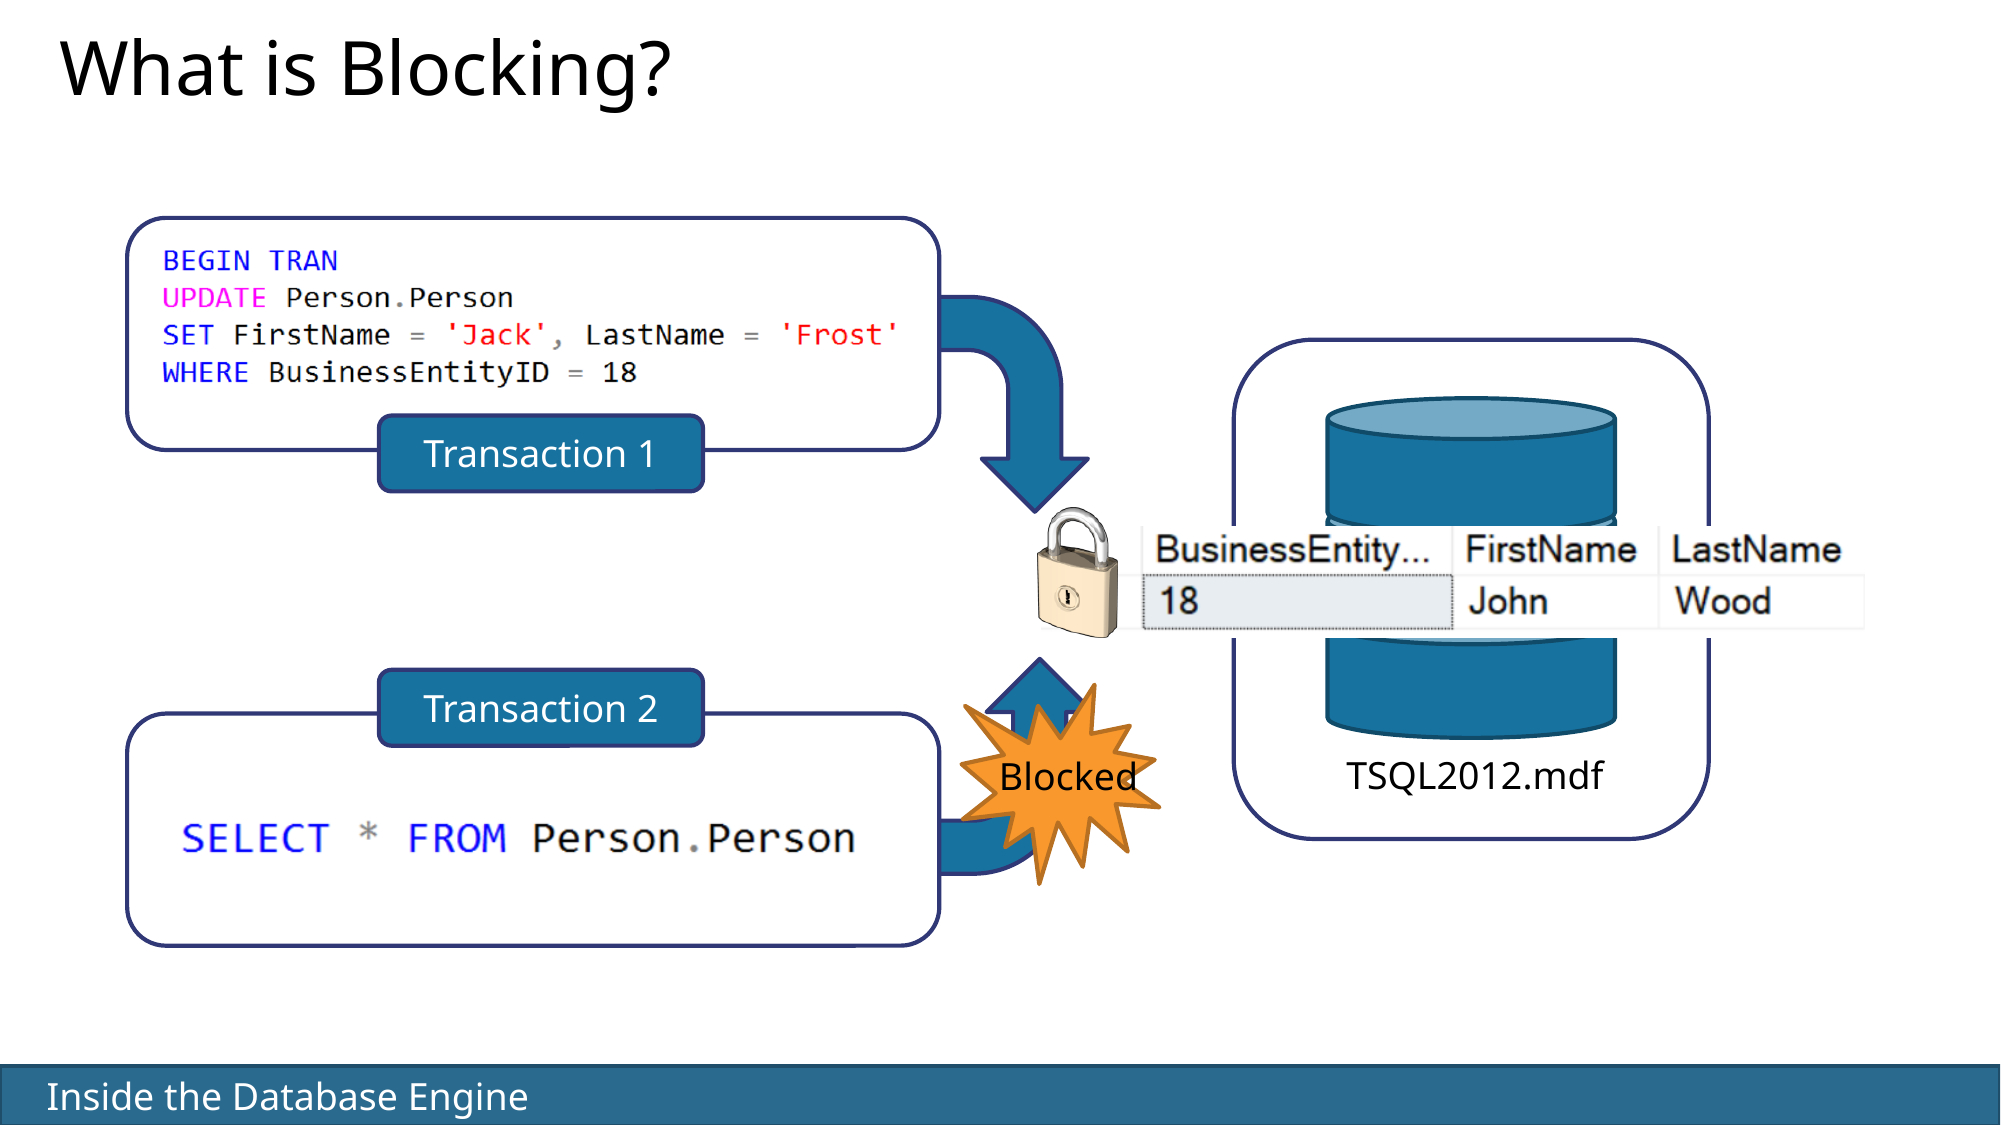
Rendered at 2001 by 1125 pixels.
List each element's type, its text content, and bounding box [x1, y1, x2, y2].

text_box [1327, 397, 1616, 525]
text_box TSQL2012.mdf [1331, 744, 1620, 804]
text_box Transaction 1 [408, 423, 780, 483]
text_box [125, 711, 942, 948]
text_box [1327, 646, 1616, 739]
text_box [1231, 646, 1711, 842]
text_box What is Blocking? [44, 30, 1845, 218]
text_box [984, 656, 1082, 739]
picture [1036, 507, 1865, 638]
picture [177, 806, 869, 878]
text_box Blocked [984, 745, 1175, 806]
text_box [942, 816, 1033, 876]
text_box [125, 218, 942, 453]
text_box [963, 682, 1132, 745]
text_box [376, 415, 705, 494]
text_box [376, 667, 705, 748]
text_box [942, 294, 1090, 512]
text_box [960, 799, 1162, 887]
text_box Transaction 2 [408, 677, 780, 738]
text_box [959, 757, 984, 787]
text_box [1231, 337, 1711, 525]
picture [160, 241, 906, 406]
